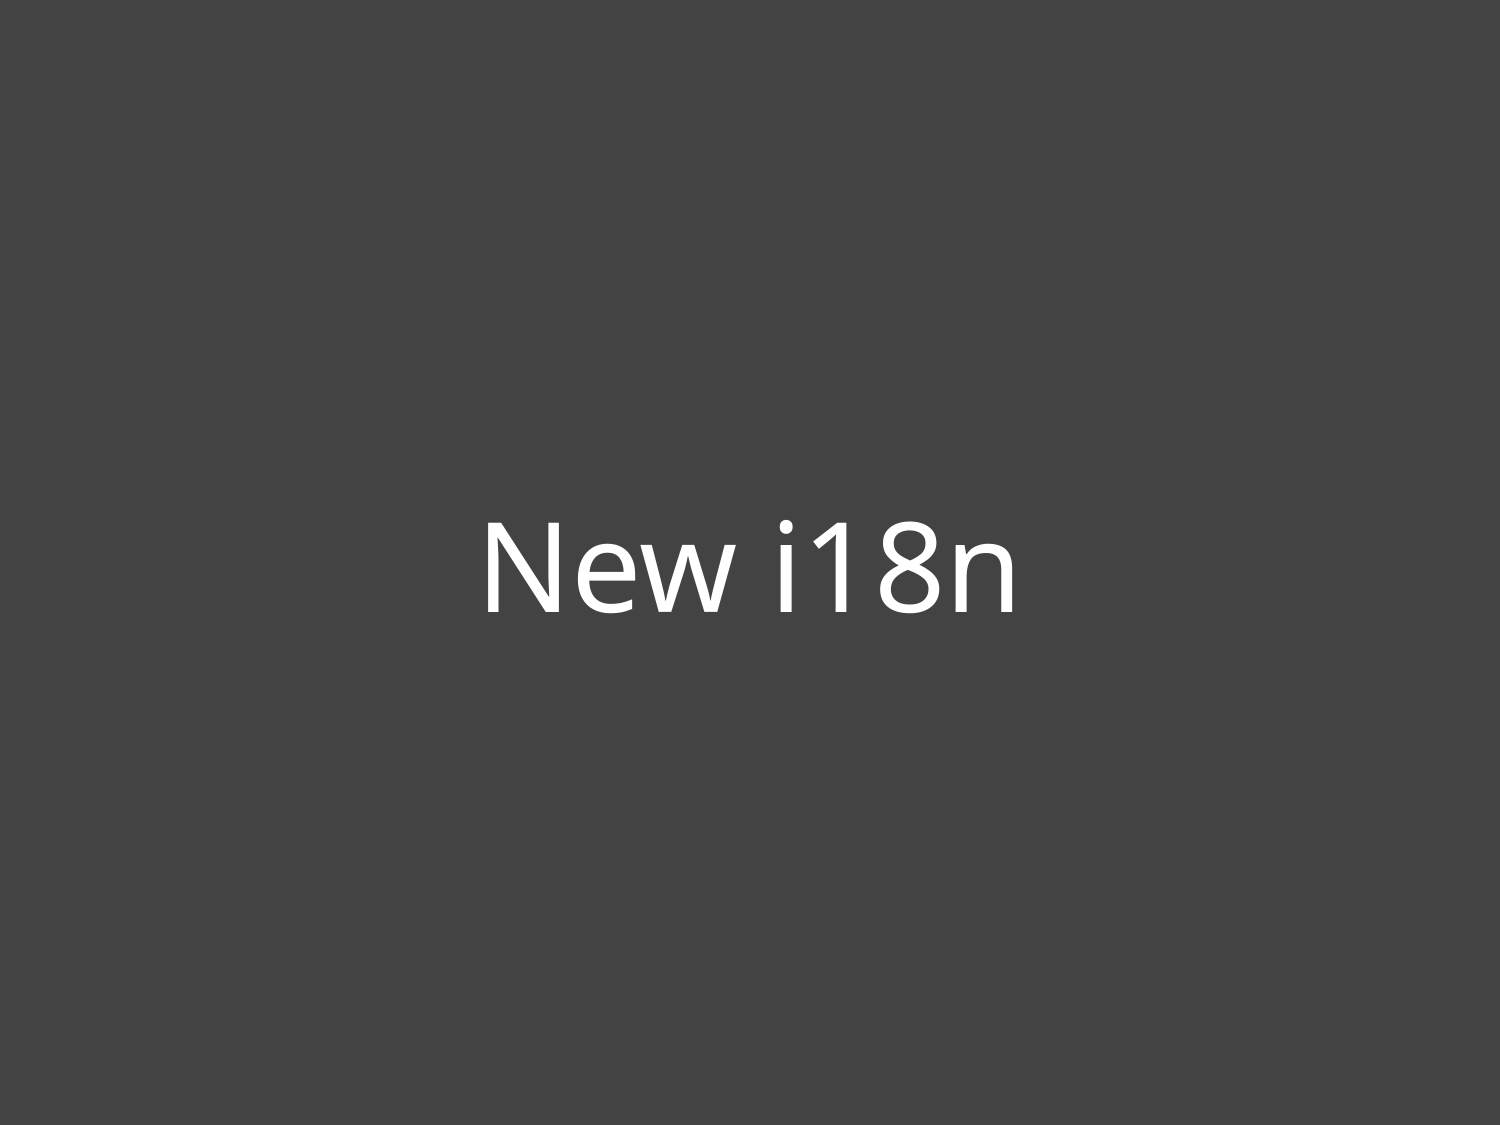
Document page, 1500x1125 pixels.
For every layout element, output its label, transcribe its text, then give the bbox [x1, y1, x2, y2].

title New i18n [75, 425, 1425, 700]
